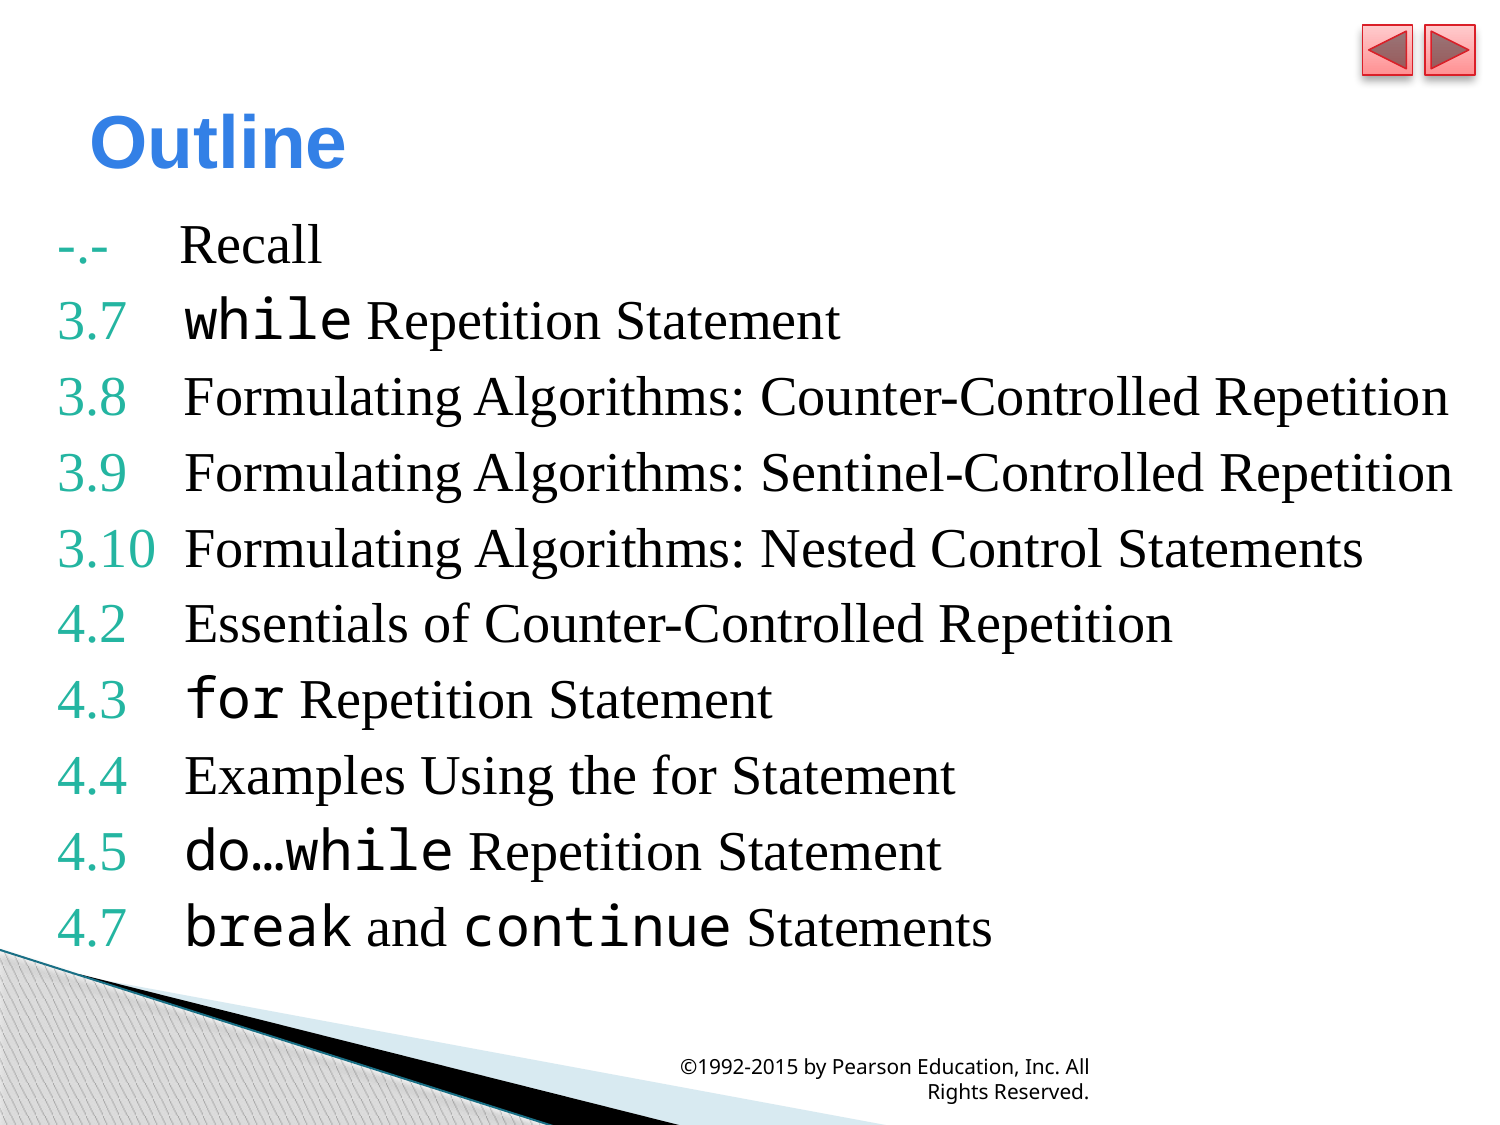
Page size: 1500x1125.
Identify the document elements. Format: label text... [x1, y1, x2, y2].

list -.- Recall 3.7 while Repetition Statement 3.8 Formulating Algorithms: Counter-Controlled Repetition 3.9 Formulating Algorithms: Sentinel-Controlled Repetition 3.10 Formulating Algorithms: Nested Control Statements 4.2 Essentials of Counter-Controlled Repetition 4.3 for Repetition Statement 4.4 Examples Using the for Statement 4.5 do…while Repetition Statement 4.7 break and continue Statements [24, 200, 1488, 943]
title Outline [75, 45, 1425, 200]
footer ©1992-2015 by Pearson Education, Inc. All Rights Reserved. [650, 1051, 1105, 1112]
